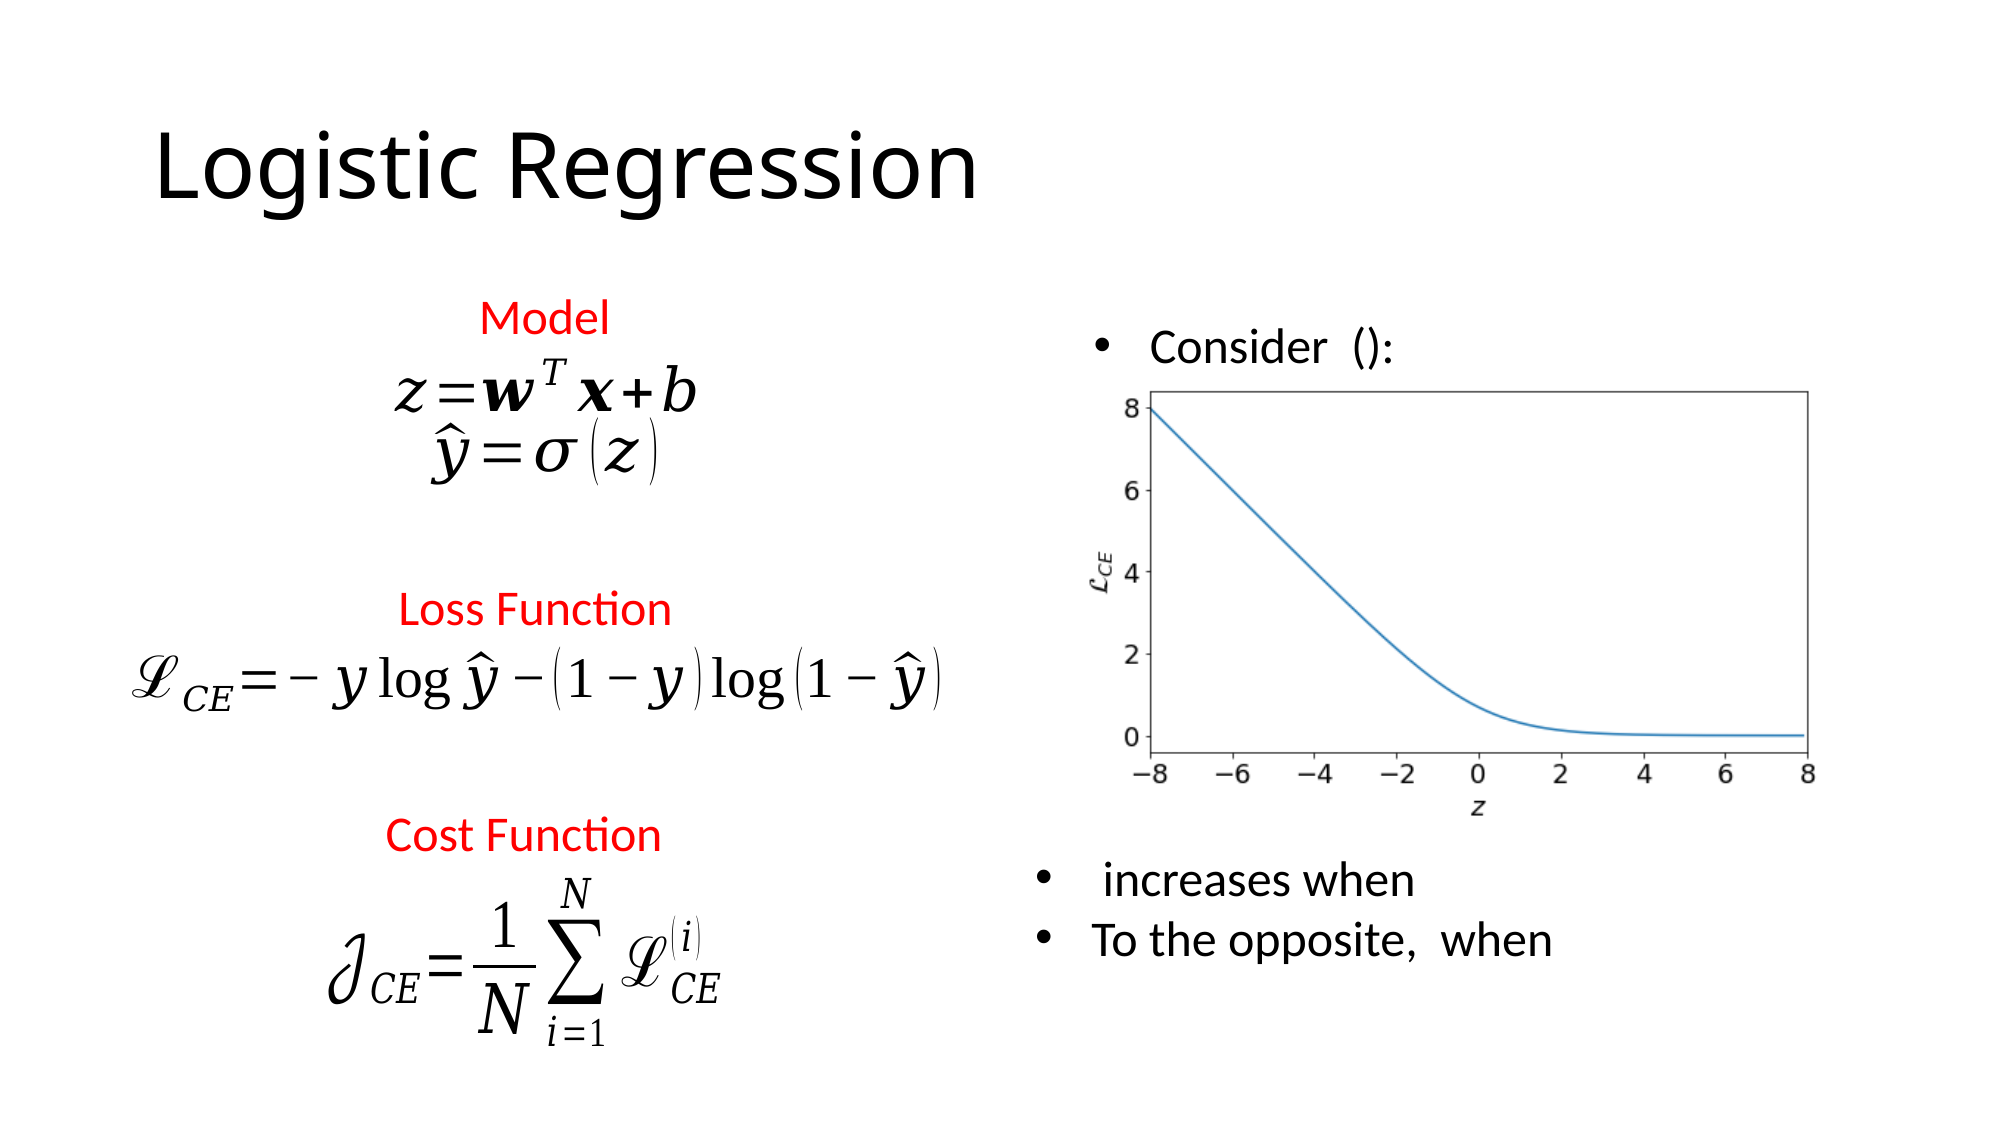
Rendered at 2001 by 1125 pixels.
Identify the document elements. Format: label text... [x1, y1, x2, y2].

picture [1078, 381, 1825, 832]
text_box Cost Function [368, 794, 681, 869]
text_box Loss Function [379, 567, 692, 643]
text_box Model [452, 276, 638, 352]
title Logistic Regression [137, 59, 1863, 278]
